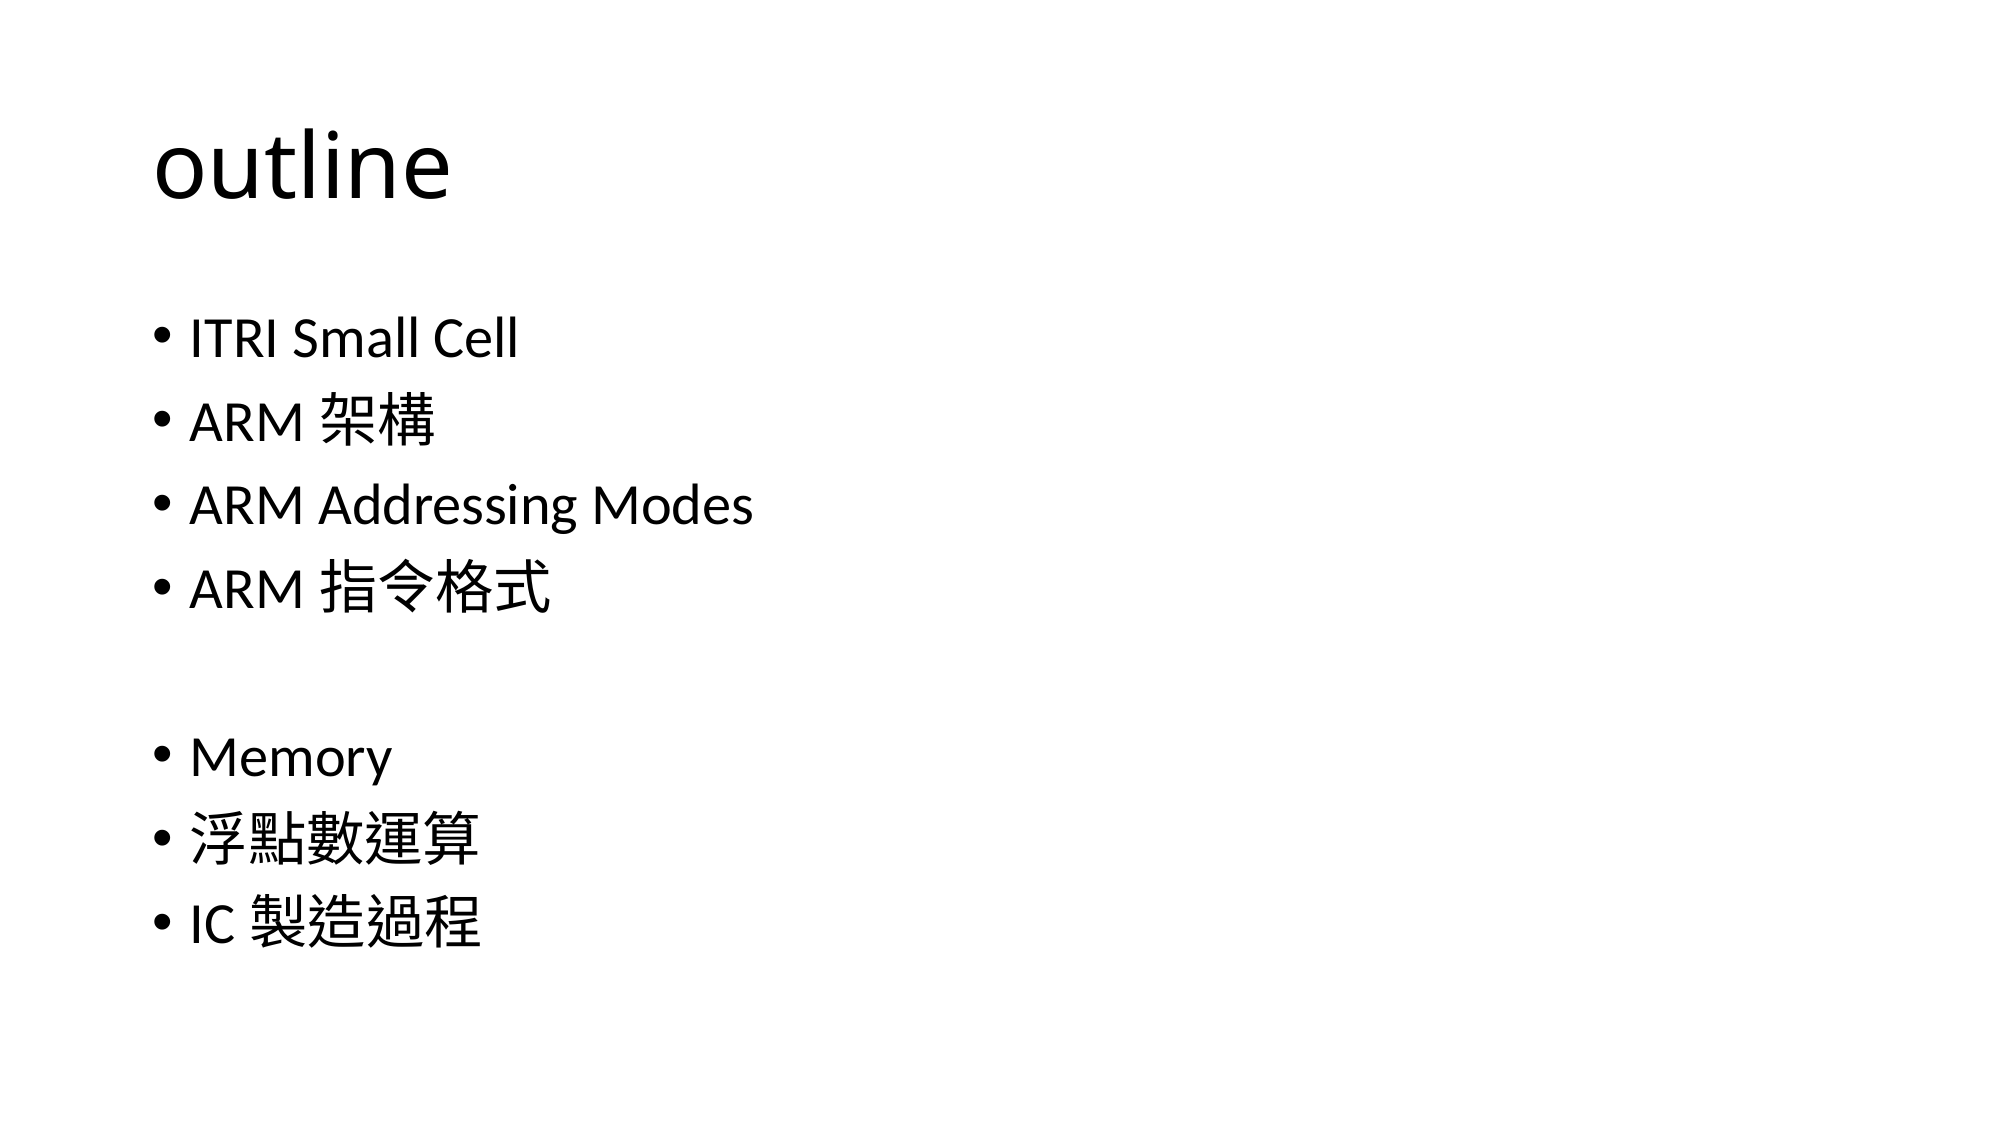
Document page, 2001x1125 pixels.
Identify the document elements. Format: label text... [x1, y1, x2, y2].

list ITRI Small Cell ARM架構 ARM Addressing Modes ARM指令格式 Memory 浮點數運算 IC製造過程 [137, 299, 1863, 1014]
title outline [137, 59, 1863, 278]
